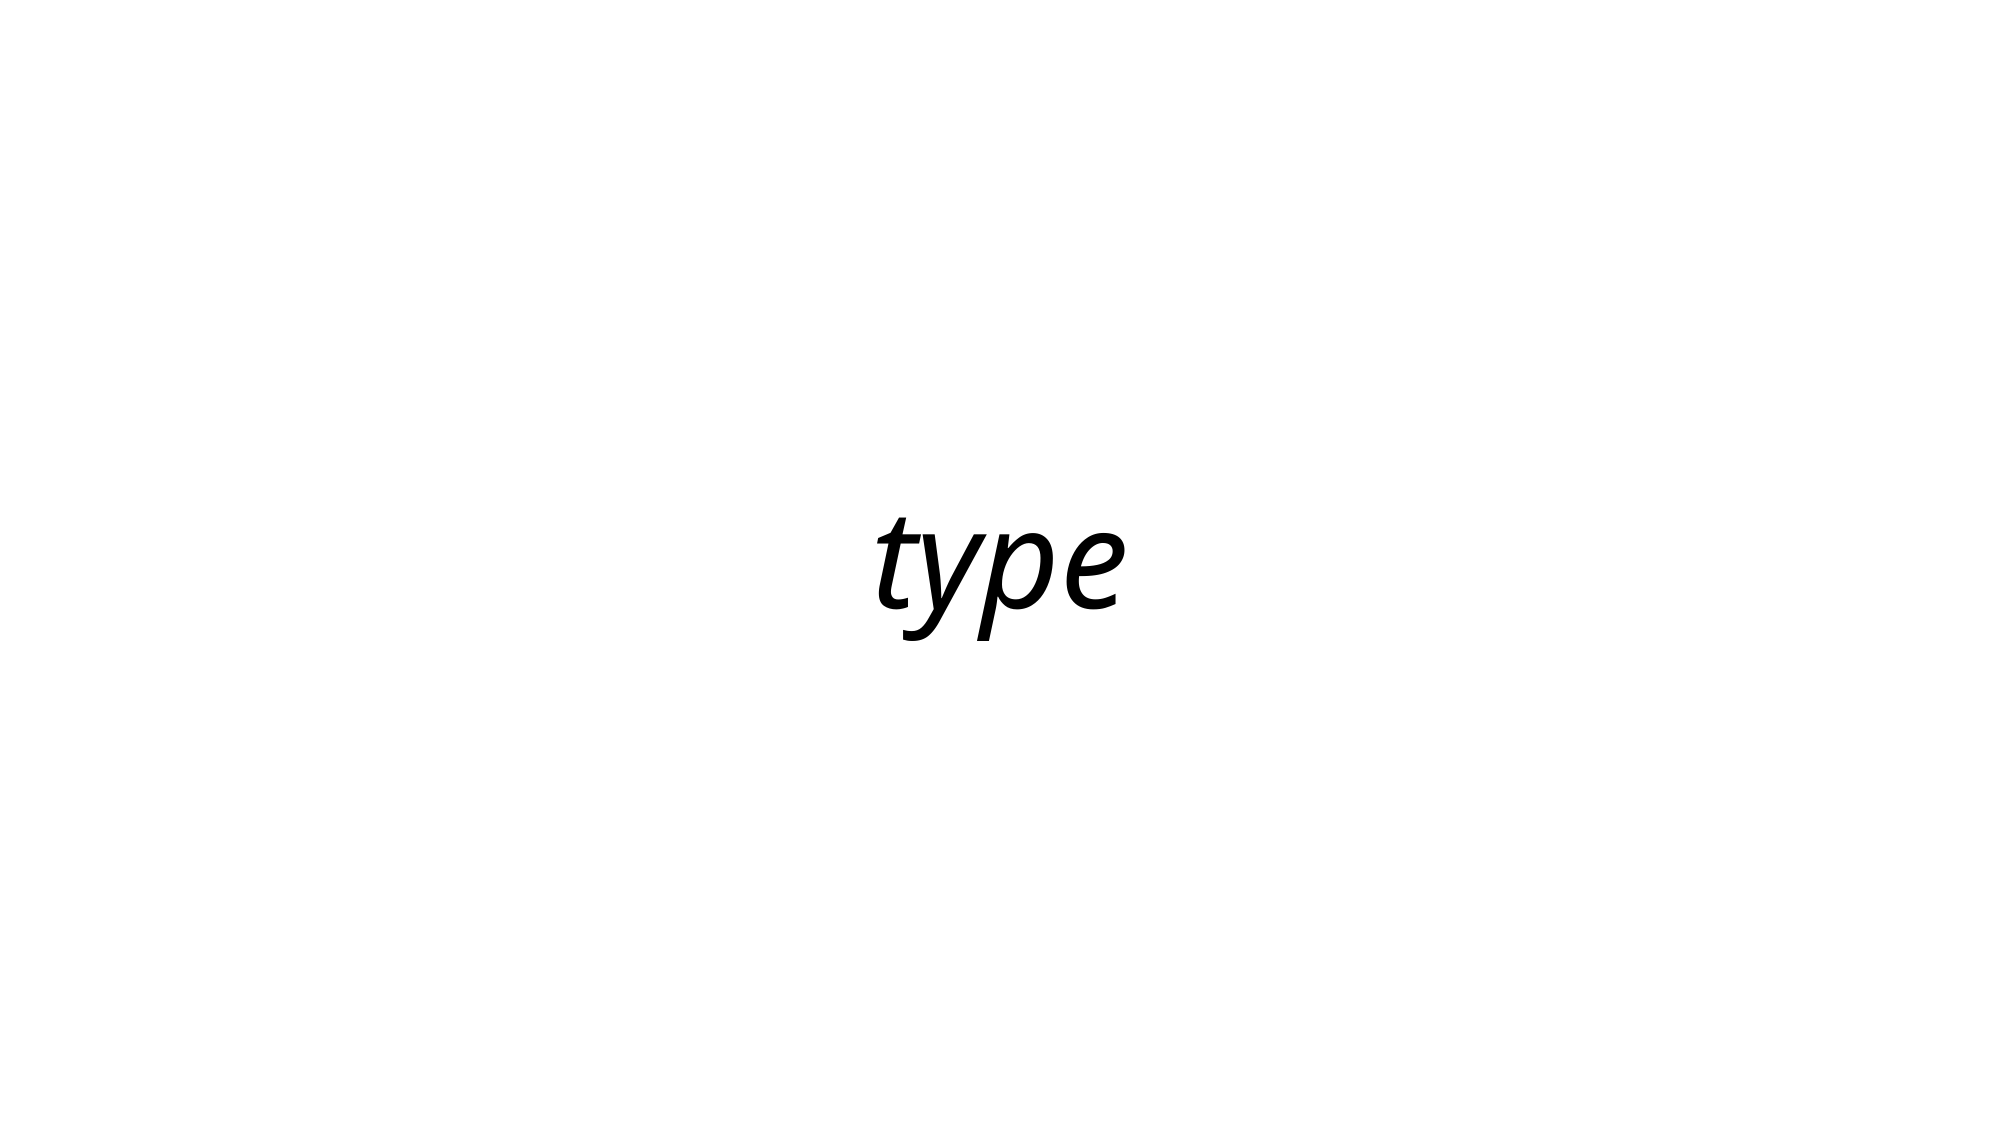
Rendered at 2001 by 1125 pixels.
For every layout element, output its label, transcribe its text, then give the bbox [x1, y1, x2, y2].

text_box type [614, 464, 1386, 644]
